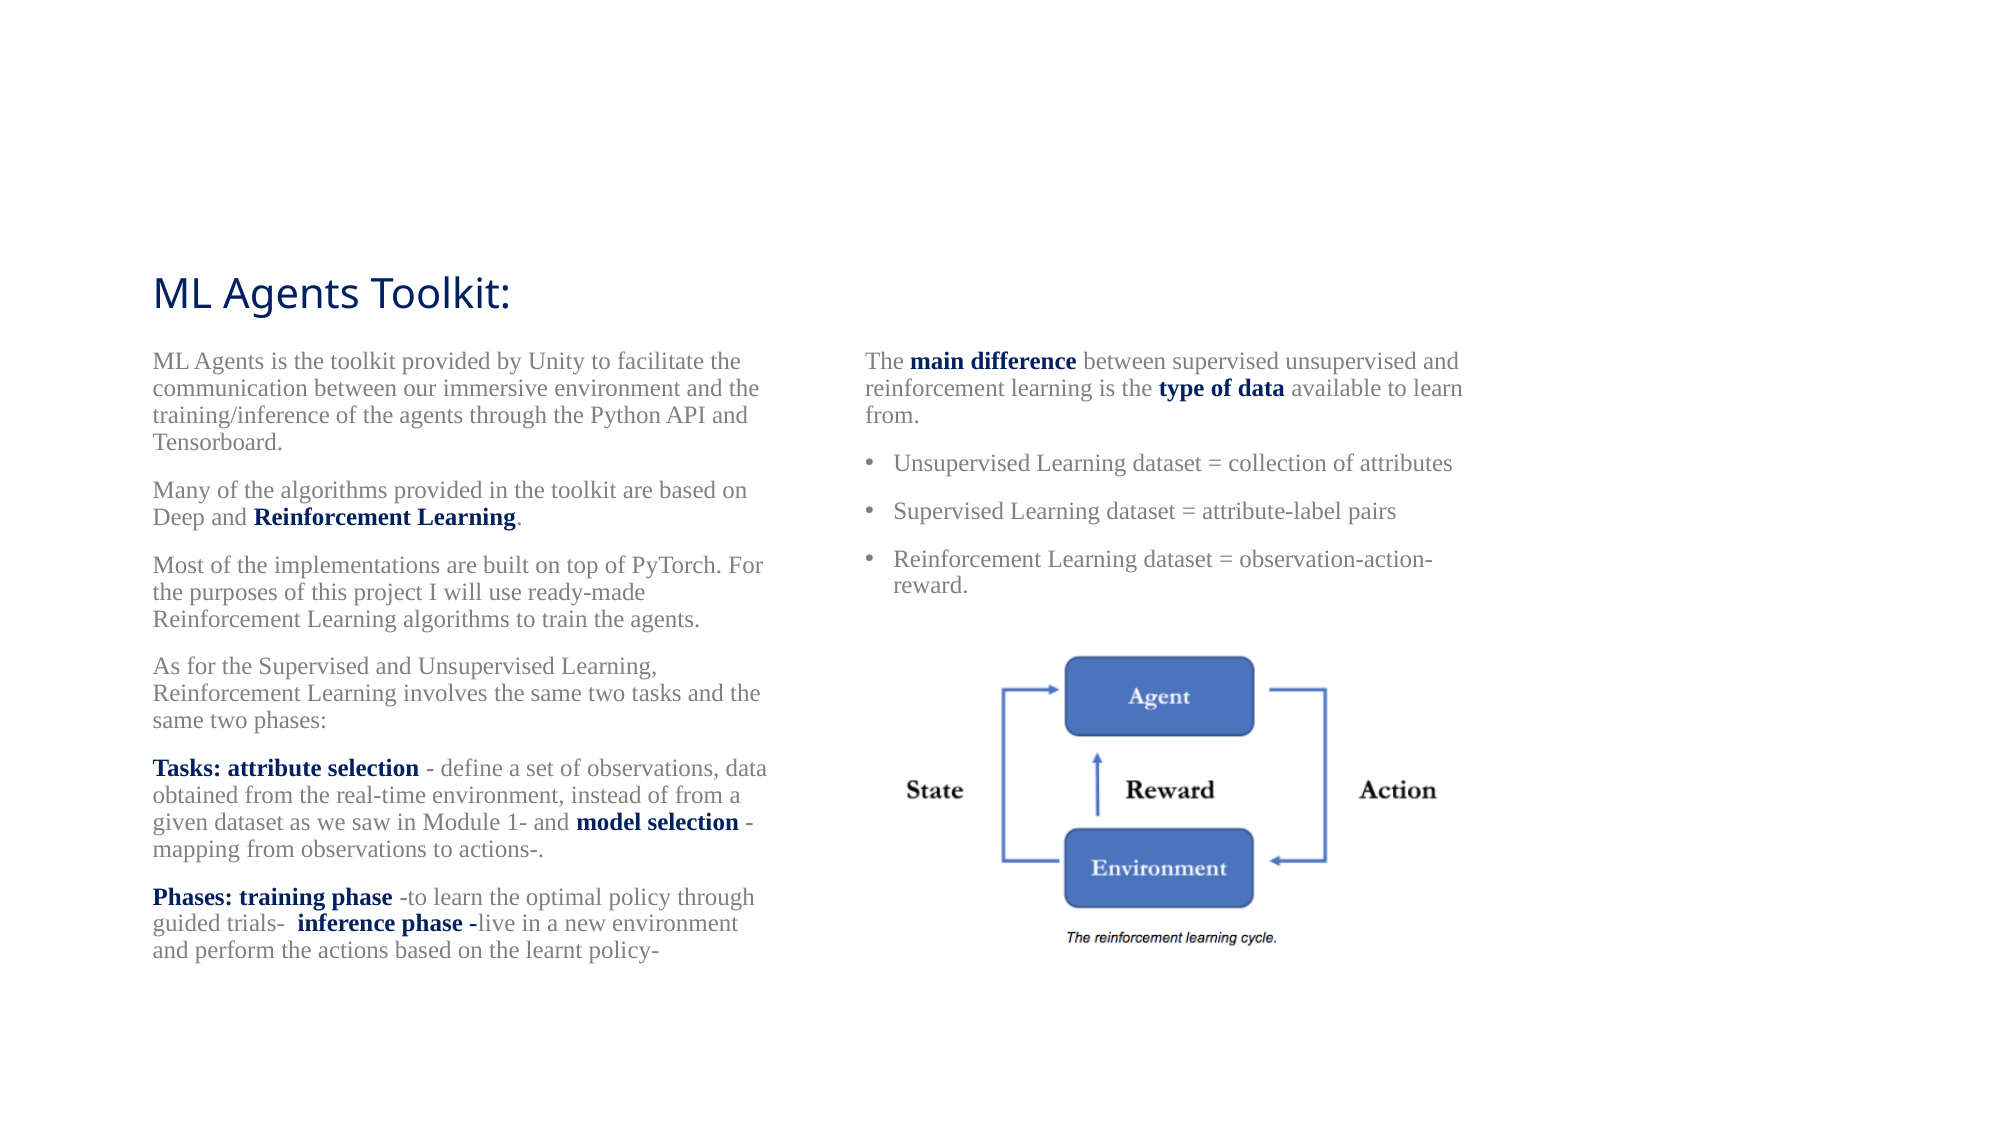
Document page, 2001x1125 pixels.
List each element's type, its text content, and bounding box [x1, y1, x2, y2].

list ML Agents is the toolkit provided by Unity to facilitate the communication between our immersive environment and the training/inference of the agents through the Python API and Tensorboard. Many of the algorithms provided in the toolkit are based on Deep and Reinforcement Learning. Most of the implementations are built on top of PyTorch. For the purposes of this project I will use ready-made Reinforcement Learning algorithms to train the agents. As for the Supervised and Unsupervised Learning, Reinforcement Learning involves the same two tasks and the same two phases: Tasks: attribute selection - define a set of observations, data obtained from the real-time environment, instead of from a given dataset as we saw in Module 1- and model selection -mapping from observations to actions-. Phases: training phase -to learn the optimal policy through guided trials- inference phase -live in a new environment and perform the actions based on the learnt policy- [137, 340, 783, 962]
title ML Agents Toolkit: [137, 62, 783, 325]
text_box The main difference between supervised unsupervised and reinforcement learning is the type of data available to learn from. Unsupervised Learning dataset = collection of attributes Supervised Learning dataset = attribute-label pairs Reinforcement Learning dataset = observation-action-reward. [850, 340, 1496, 962]
picture [850, 636, 1480, 962]
